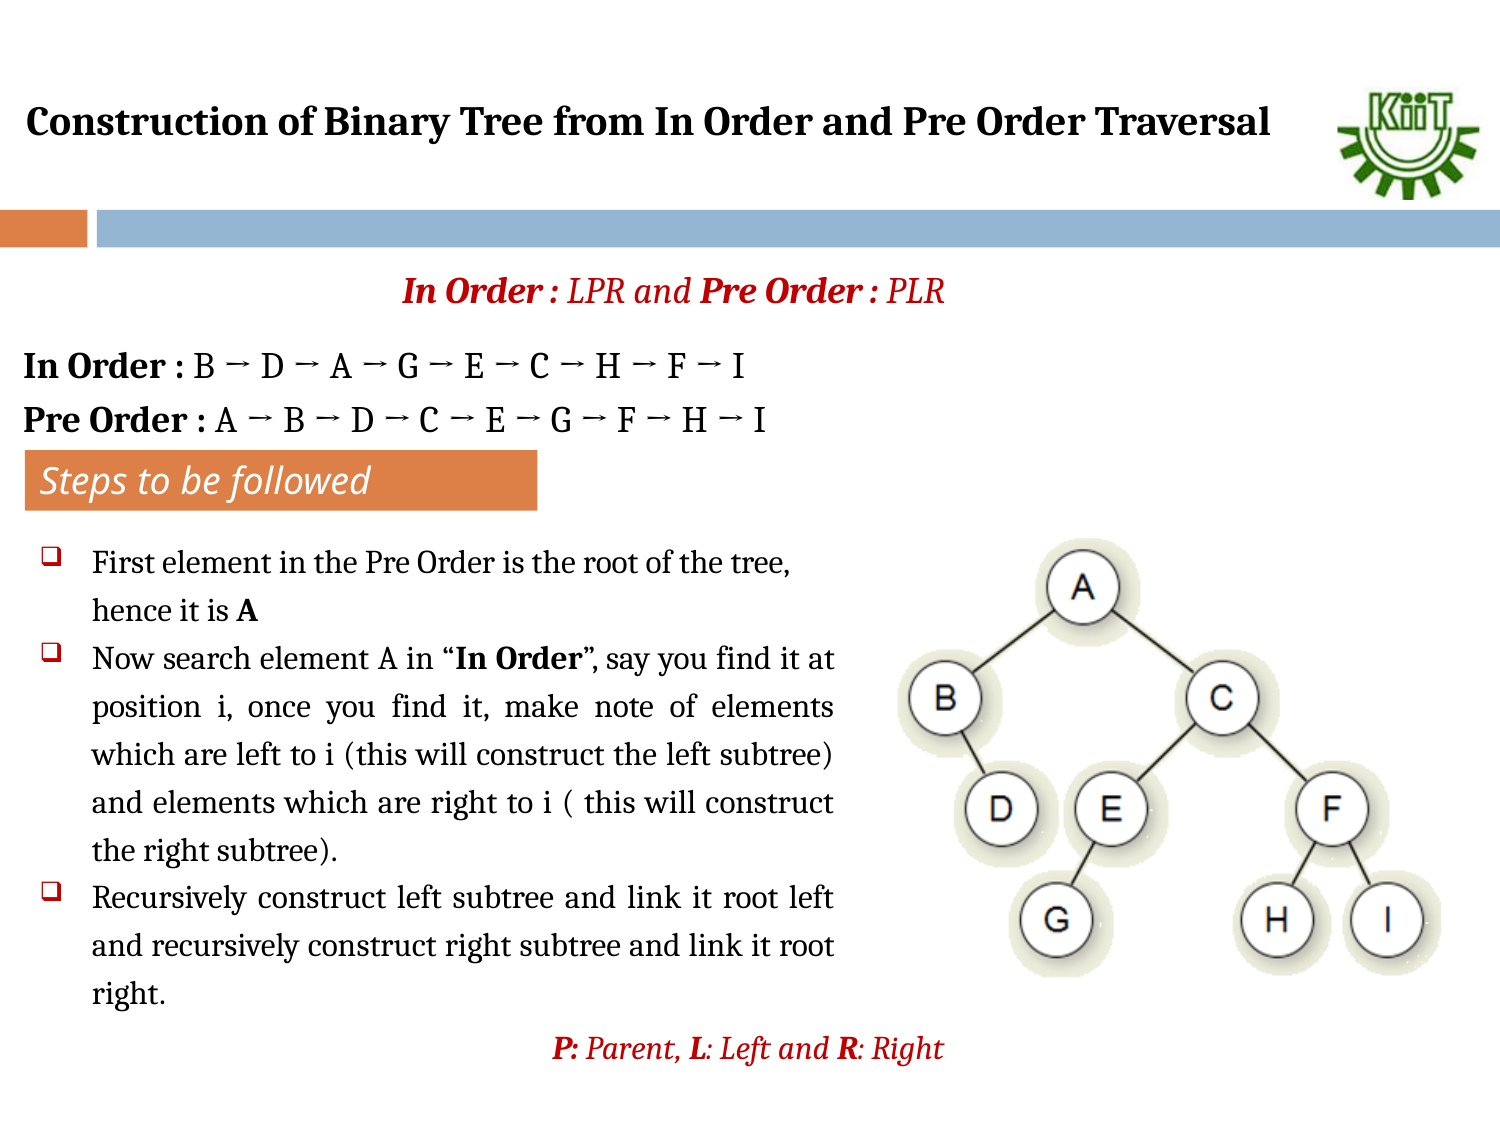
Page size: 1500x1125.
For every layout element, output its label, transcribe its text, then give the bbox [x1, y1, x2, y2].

text_box In Order : B → D → A → G → E → C → H → F → I Pre Order : A → B → D → C → E → G → F → H → I [8, 324, 1038, 450]
text_box In Order : LPR and Pre Order : PLR [387, 249, 1213, 320]
picture [1337, 87, 1491, 201]
title Construction of Binary Tree from In Order and Pre Order Traversal [10, 37, 1349, 201]
text_box First element in the Pre Order is the root of the tree, hence it is A Now search element A in “In Order”, say you find it at position i, once you find it, make note of elements which are left to i (this will construct the left subtree) and elements which are right to i ( this will construct the right subtree). Recursively construct left subtree and link it root left and recursively con­struct right subtree and link it root right. [24, 525, 850, 1021]
picture [890, 537, 1443, 979]
text_box Steps to be followed [24, 450, 538, 511]
text_box P: Parent, L: Left and R: Right [537, 1011, 988, 1071]
